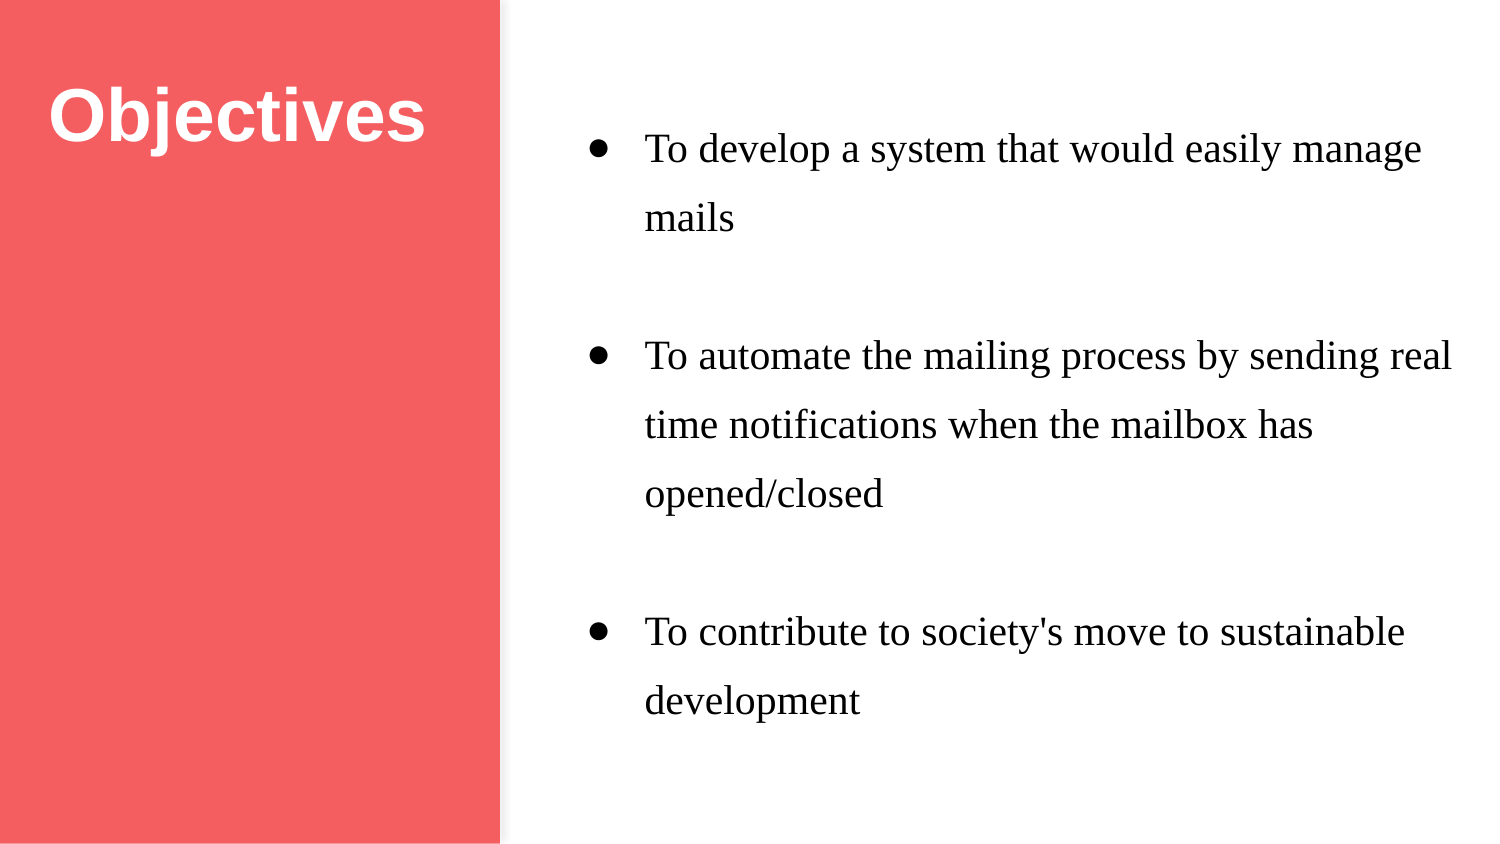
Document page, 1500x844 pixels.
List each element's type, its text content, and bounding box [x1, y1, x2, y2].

list To develop a system that would easily manage mails To automate the mailing process by sending real time notifications when the mailbox has opened/closed To contribute to society's move to sustainable development [554, 87, 1485, 788]
title Objectives [33, 51, 478, 752]
